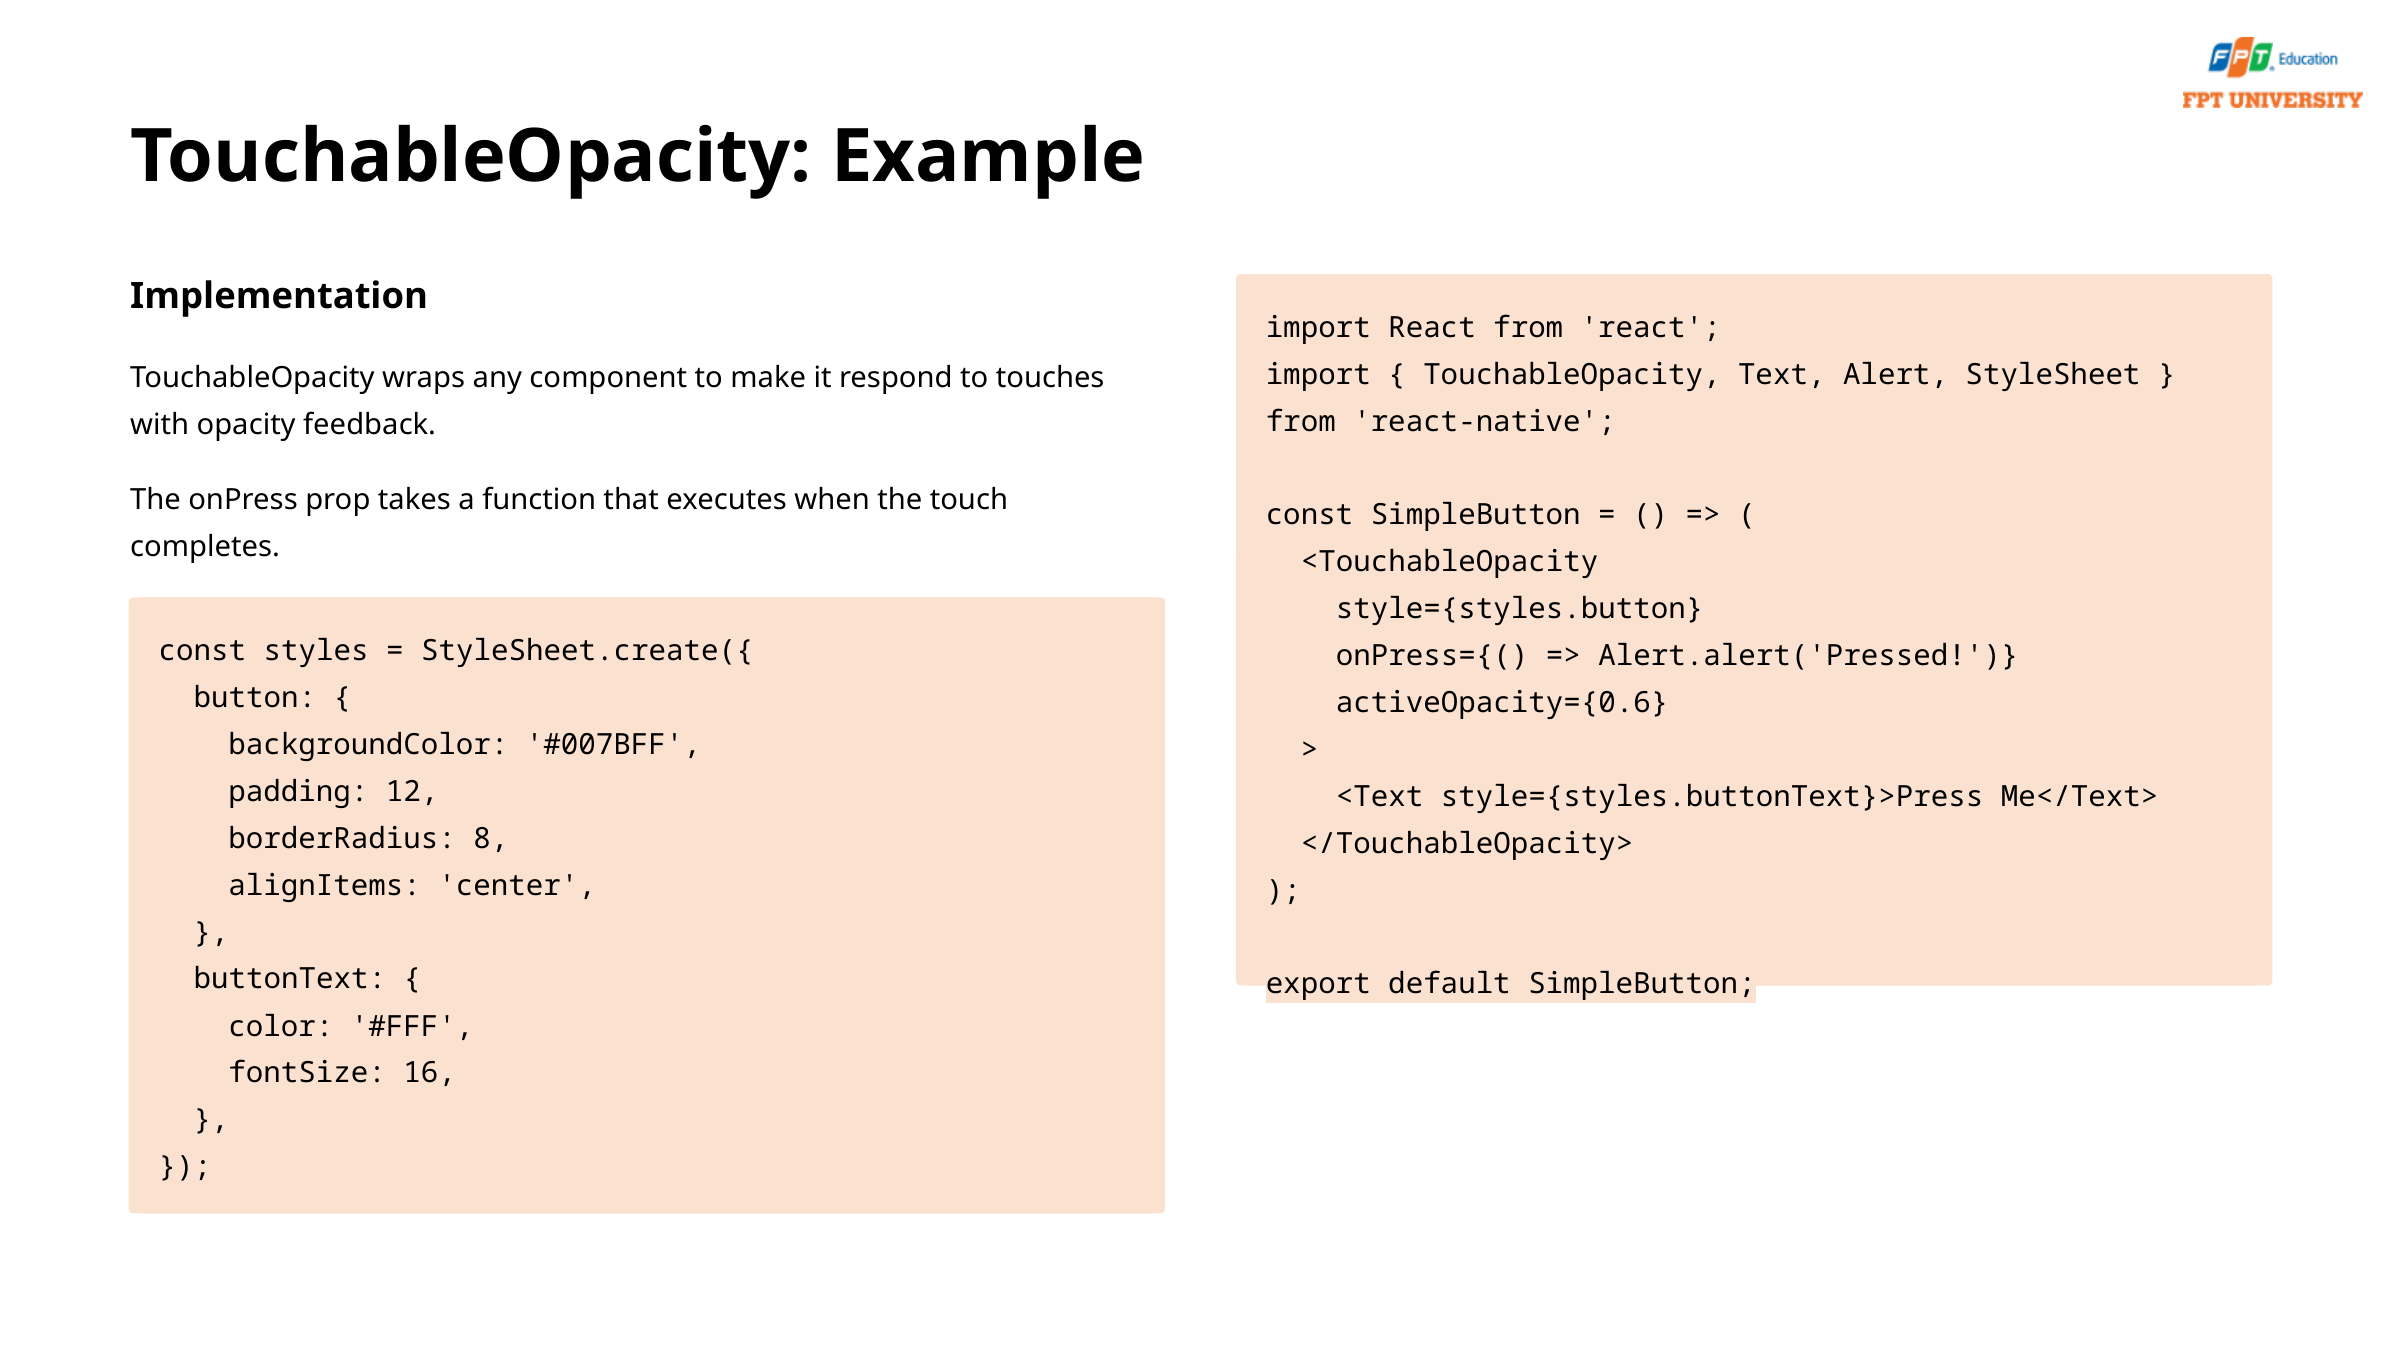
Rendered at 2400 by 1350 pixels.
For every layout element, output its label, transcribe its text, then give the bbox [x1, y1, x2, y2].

text_box const styles = StyleSheet.create({ button: { backgroundColor: '#007BFF', padding: 12, borderRadius: 8, alignItems: 'center', }, buttonText: { color: '#FFF', fontSize: 16, }, }); [158, 619, 1136, 1192]
text_box TouchableOpacity: Example [130, 103, 1150, 197]
text_box The onPress prop takes a function that executes when the touch completes. [130, 468, 1164, 564]
text_box TouchableOpacity wraps any component to make it respond to touches with opacity feedback. [130, 346, 1164, 442]
text_box [128, 597, 1166, 1214]
picture [2182, 37, 2363, 108]
text_box [1235, 274, 2273, 986]
text_box Implementation [130, 270, 503, 317]
text_box import React from 'react'; import { TouchableOpacity, Text, Alert, StyleSheet } from 'react-native'; const SimpleButton = () => ( <TouchableOpacity style={styles.button} onPress={() => Alert.alert('Pressed!')} activeOpacity={0.6} > <Text style={styles.buttonText}>Press Me</Text> </TouchableOpacity> ); export default SimpleButton; [1265, 296, 2243, 963]
